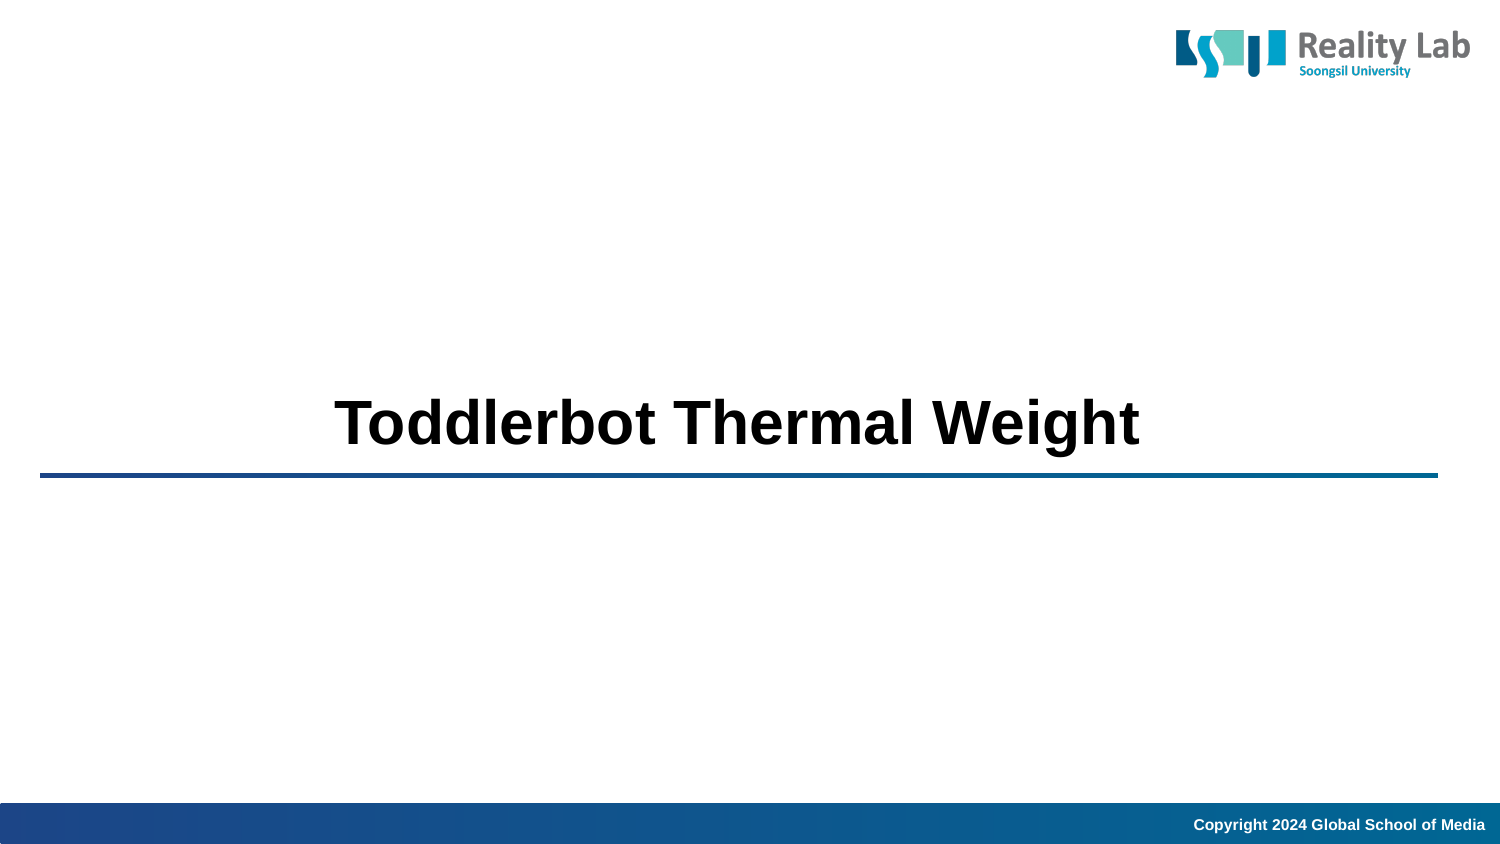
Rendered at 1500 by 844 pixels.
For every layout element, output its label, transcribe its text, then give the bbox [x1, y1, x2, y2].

title Toddlerbot Thermal Weight [38, 366, 1437, 474]
text_box [40, 473, 1438, 478]
text_box Copyright 2024 Global School of Media [1062, 801, 1500, 844]
text_box [0, 803, 1062, 844]
picture [1174, 28, 1473, 79]
